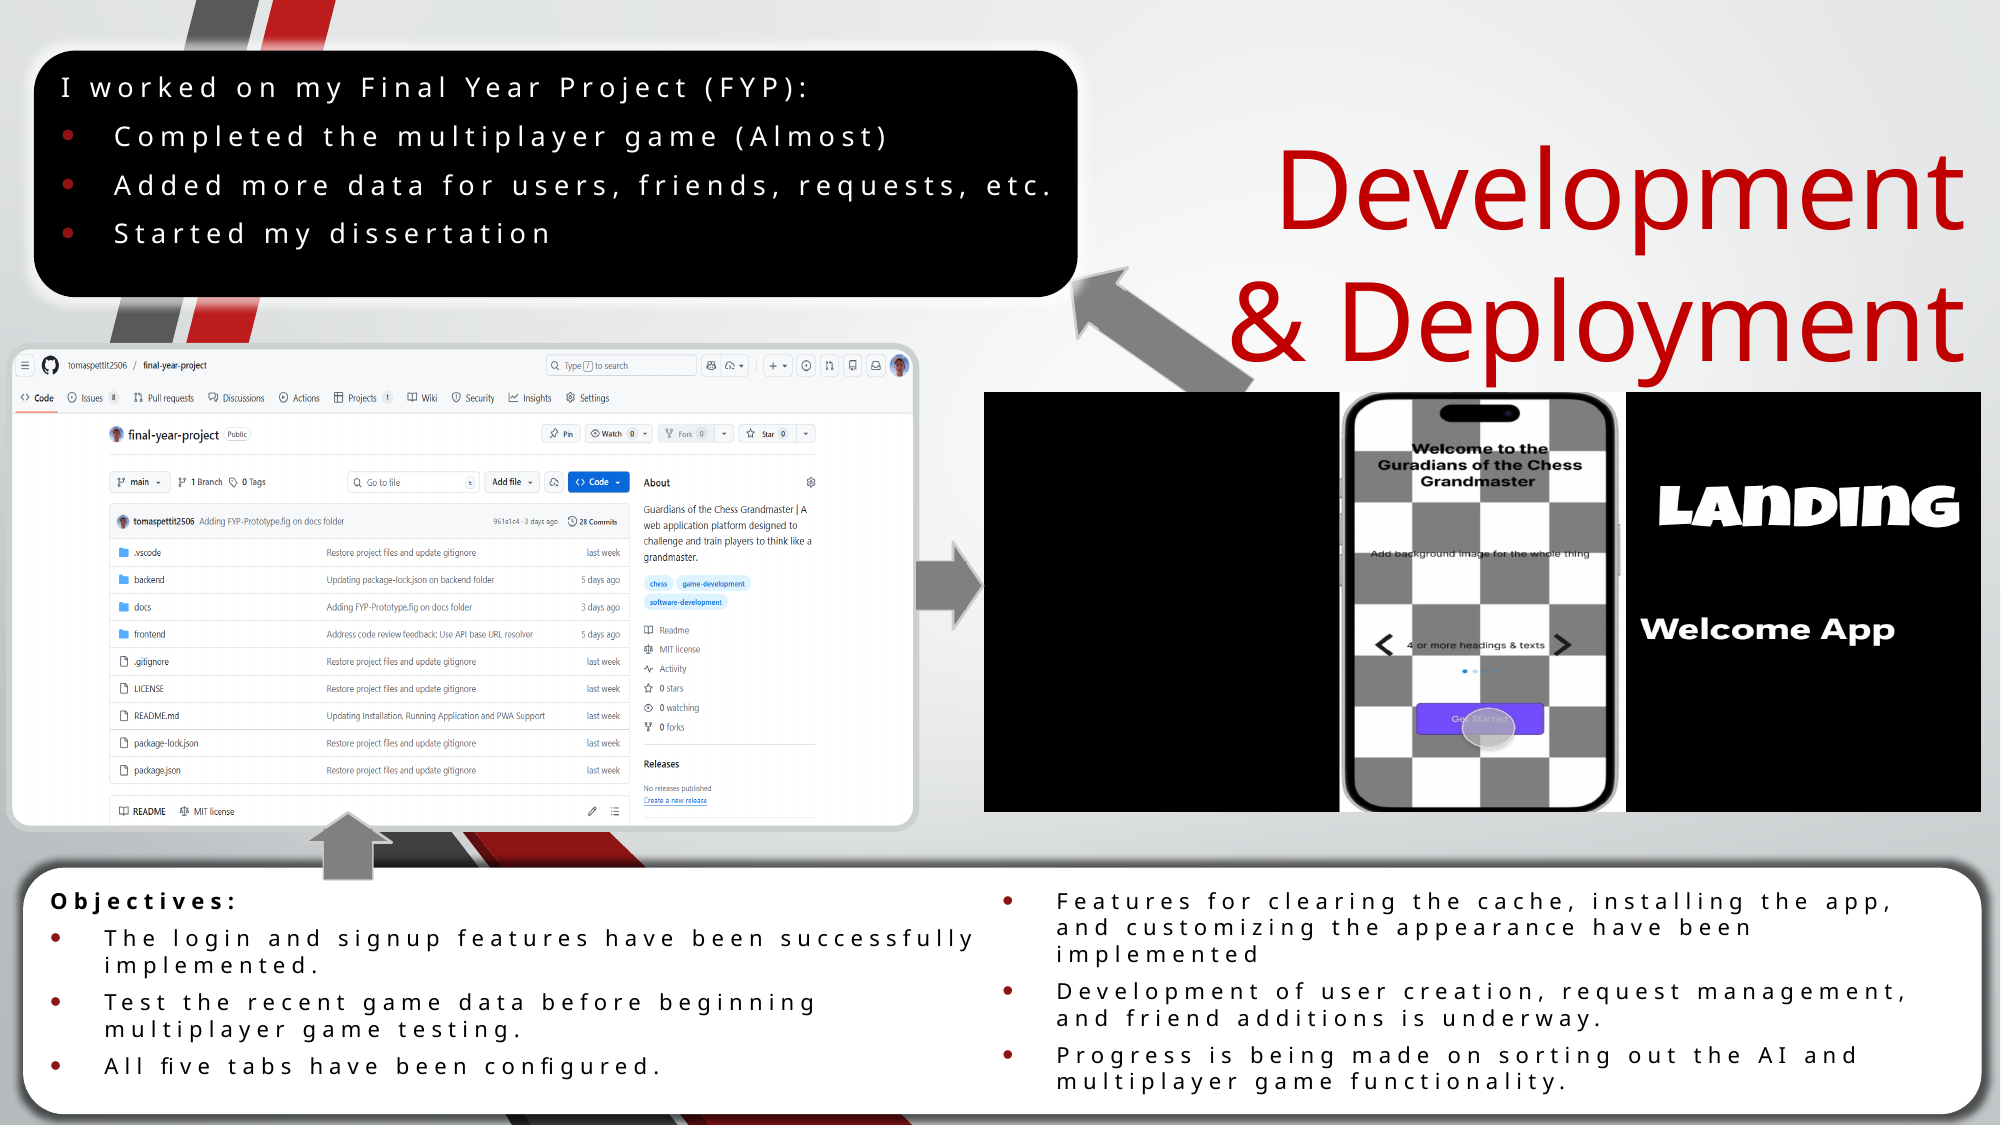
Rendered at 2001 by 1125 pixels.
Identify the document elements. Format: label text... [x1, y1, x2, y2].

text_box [905, 551, 994, 620]
text_box Objectives: The login and signup features have been successfully implemented. Test the recent game data before beginning multiplayer game testing. All five tabs have been configured. Features for clearing the cache, installing the app, and customizing the appearance have been implemented Development of user creation, request management, and friend additions is underway. Progress is being made on sorting out the AI and multiplayer game functionality. [23, 867, 1982, 1115]
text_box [1110, 236, 1199, 390]
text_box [303, 811, 393, 880]
text_box I worked on my Final Year Project (FYP): Completed the multiplayer game (Almost) Added more data for users, friends, requests, etc. Started my dissertation [33, 50, 1078, 298]
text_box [982, 390, 1982, 813]
picture [8, 345, 917, 830]
title Development & Deployment [1206, 82, 1982, 390]
